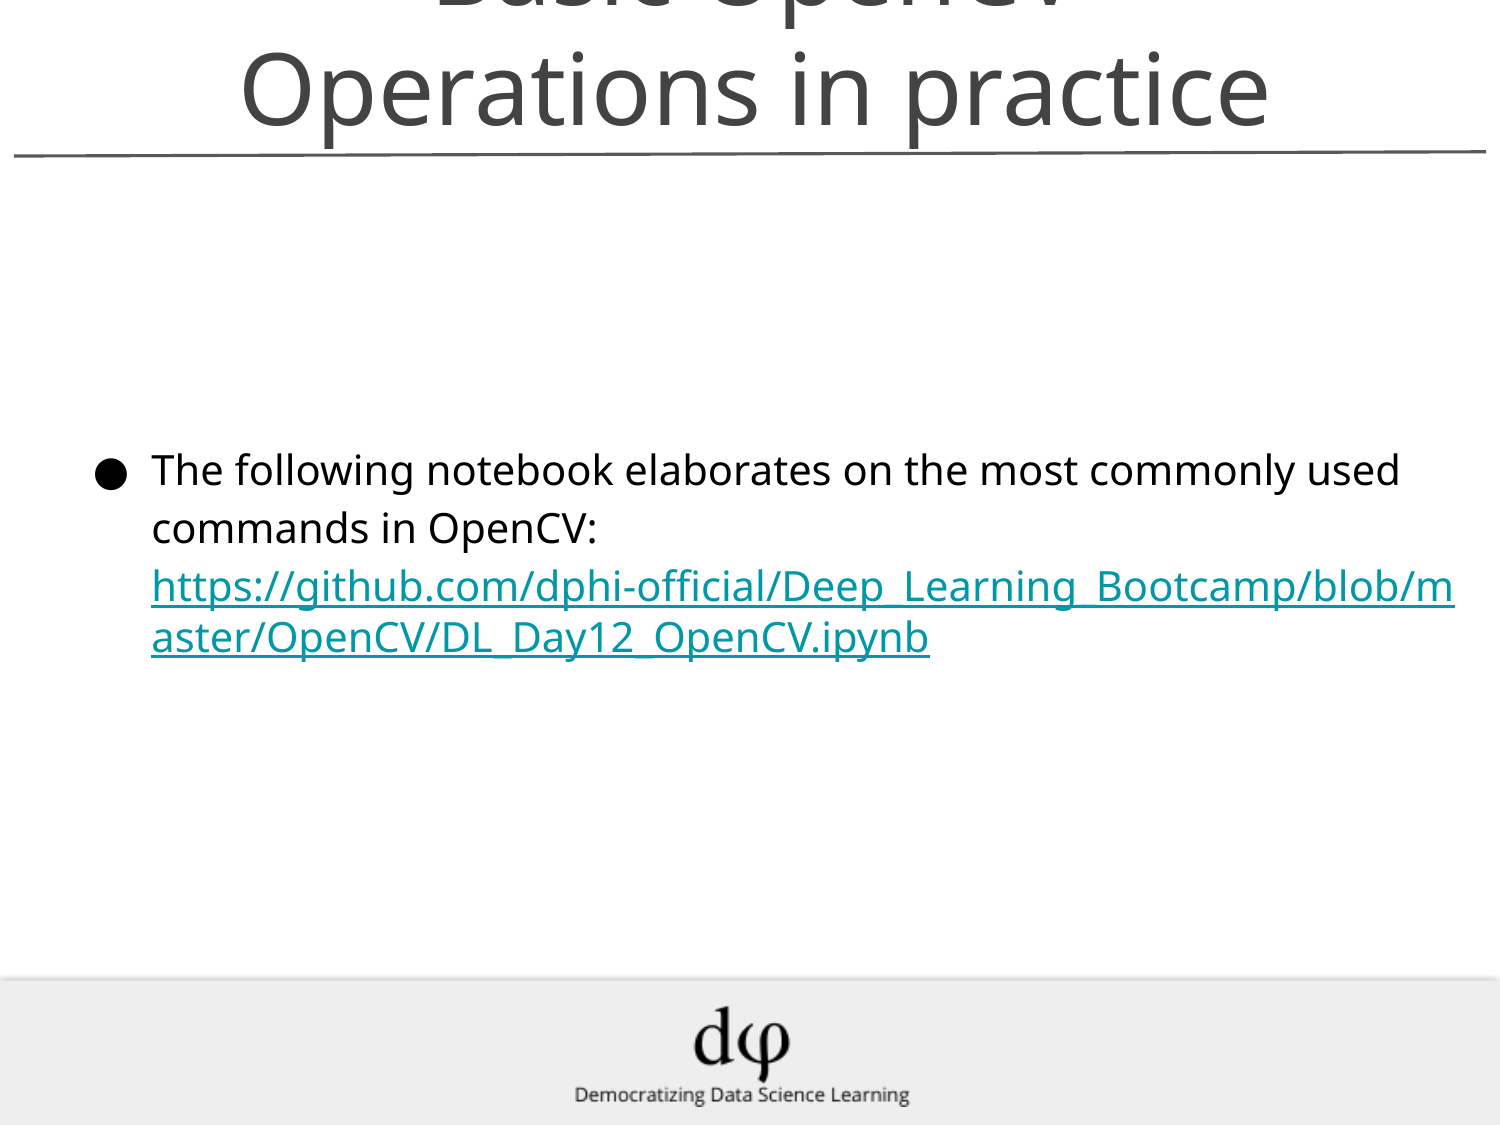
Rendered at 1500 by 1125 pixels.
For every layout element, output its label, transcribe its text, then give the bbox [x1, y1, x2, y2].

text_box The following notebook elaborates on the most commonly used commands in OpenCV: https://github.com/dphi-official/Deep_Learning_Bootcamp/blob/master/OpenCV/DL_Day12_OpenCV.ipynb [61, 421, 1487, 699]
text_box Basic OpenCV Operations in practice [163, 27, 1349, 150]
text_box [13, 151, 1487, 157]
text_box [0, 980, 1500, 1125]
